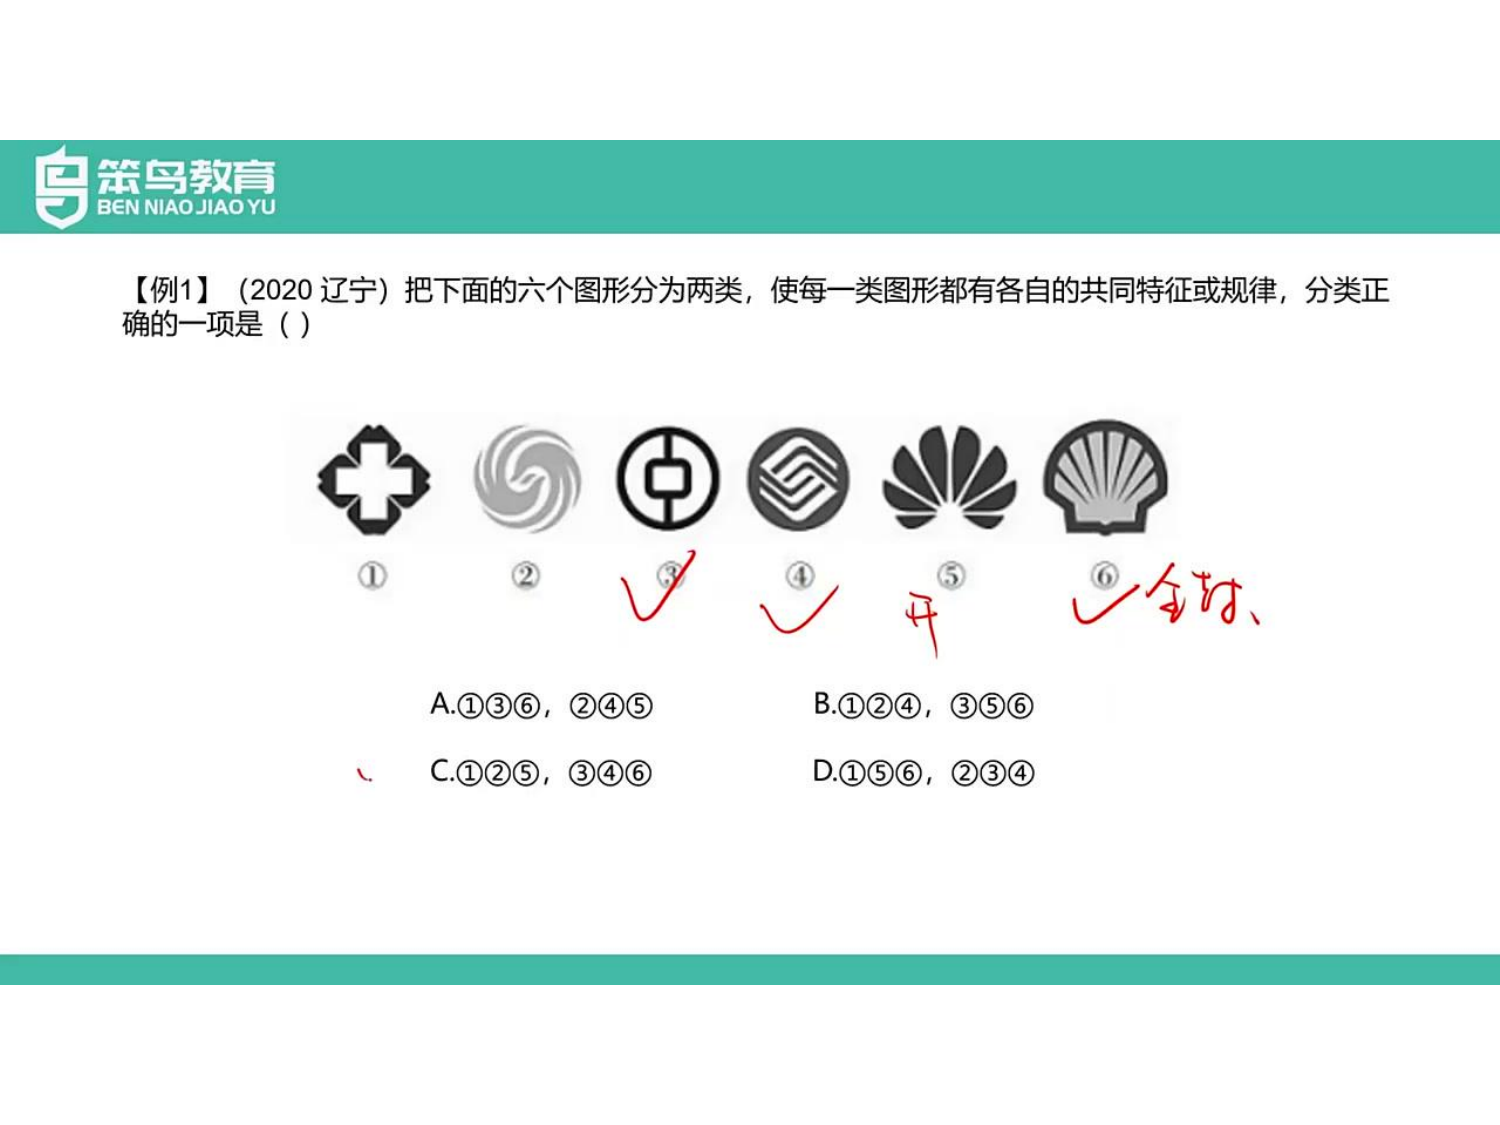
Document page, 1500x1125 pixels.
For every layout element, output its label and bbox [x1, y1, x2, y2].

picture [0, 140, 1500, 985]
